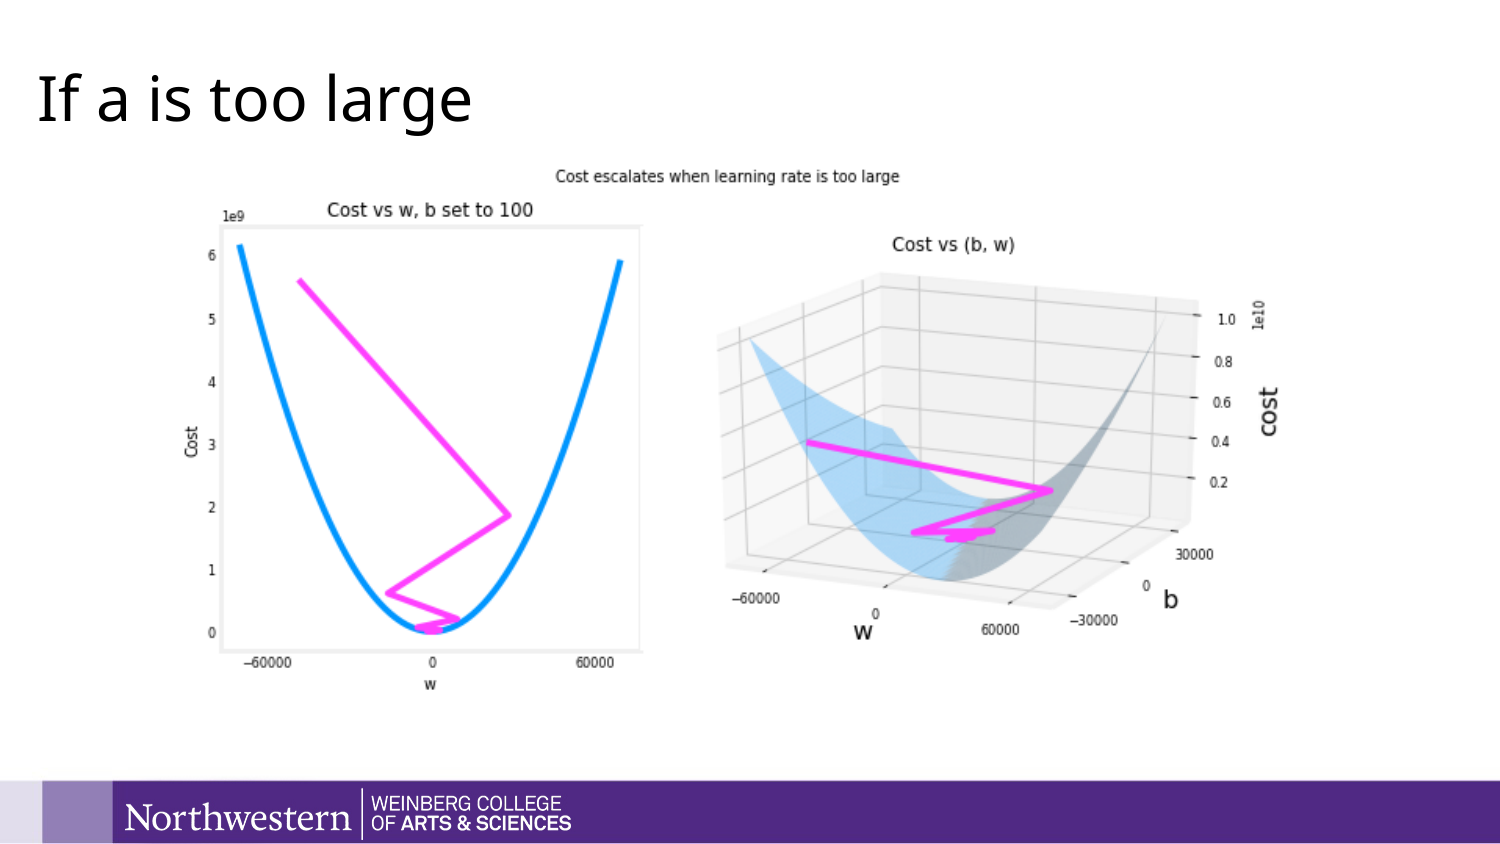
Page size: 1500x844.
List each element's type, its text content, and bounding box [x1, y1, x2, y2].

title If a is too large [37, 59, 1323, 136]
picture [0, 0, 1500, 844]
